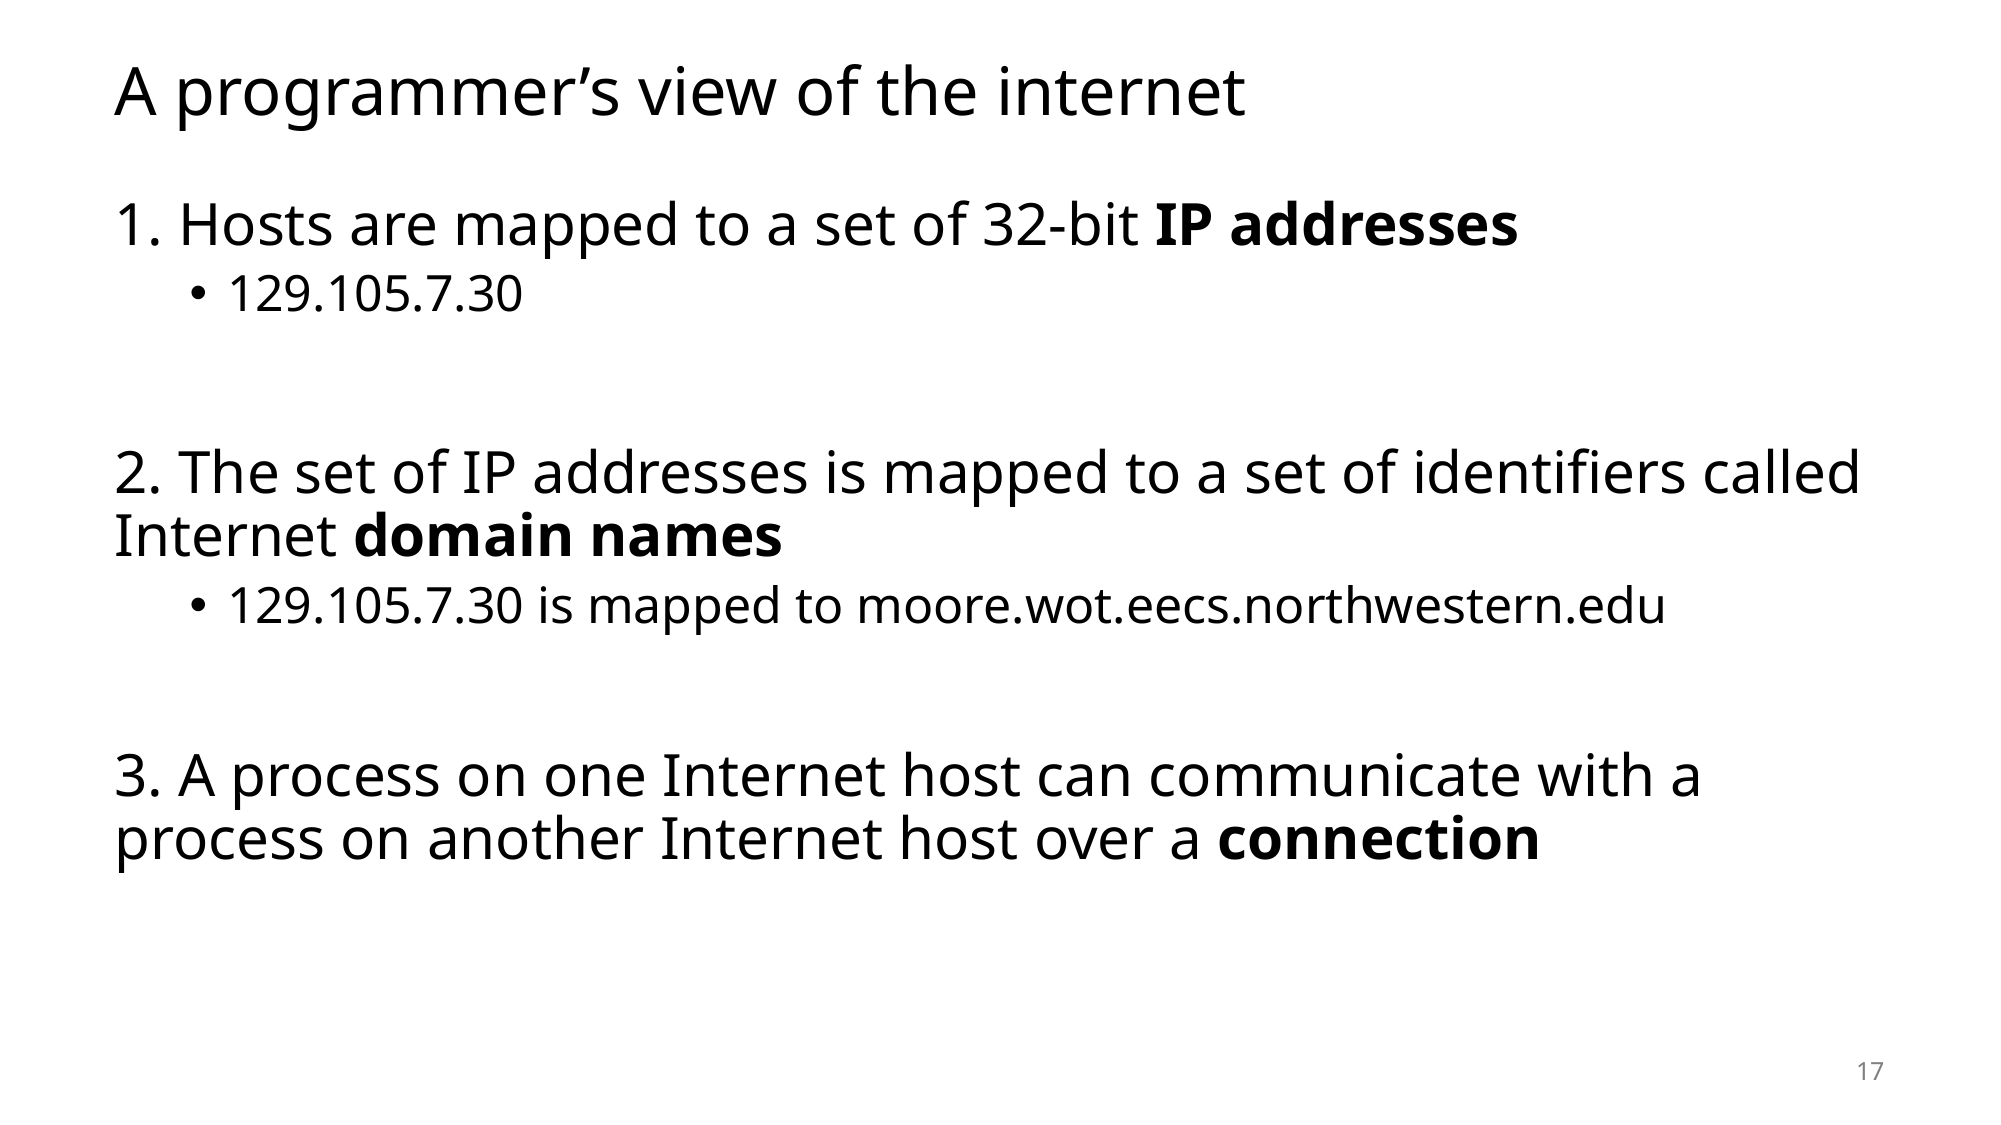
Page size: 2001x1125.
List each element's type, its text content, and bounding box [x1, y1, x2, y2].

list 1. Hosts are mapped to a set of 32-bit IP addresses 129.105.7.30 2. The set of IP addresses is mapped to a set of identifiers called Internet domain names 129.105.7.30 is mapped to moore.wot.eecs.northwestern.edu 3. A process on one Internet host can communicate with a process on another Internet host over a connection [99, 187, 1900, 1013]
slide_number 17 [1749, 1042, 1900, 1103]
title A programmer’s view of the internet [99, 37, 1900, 150]
